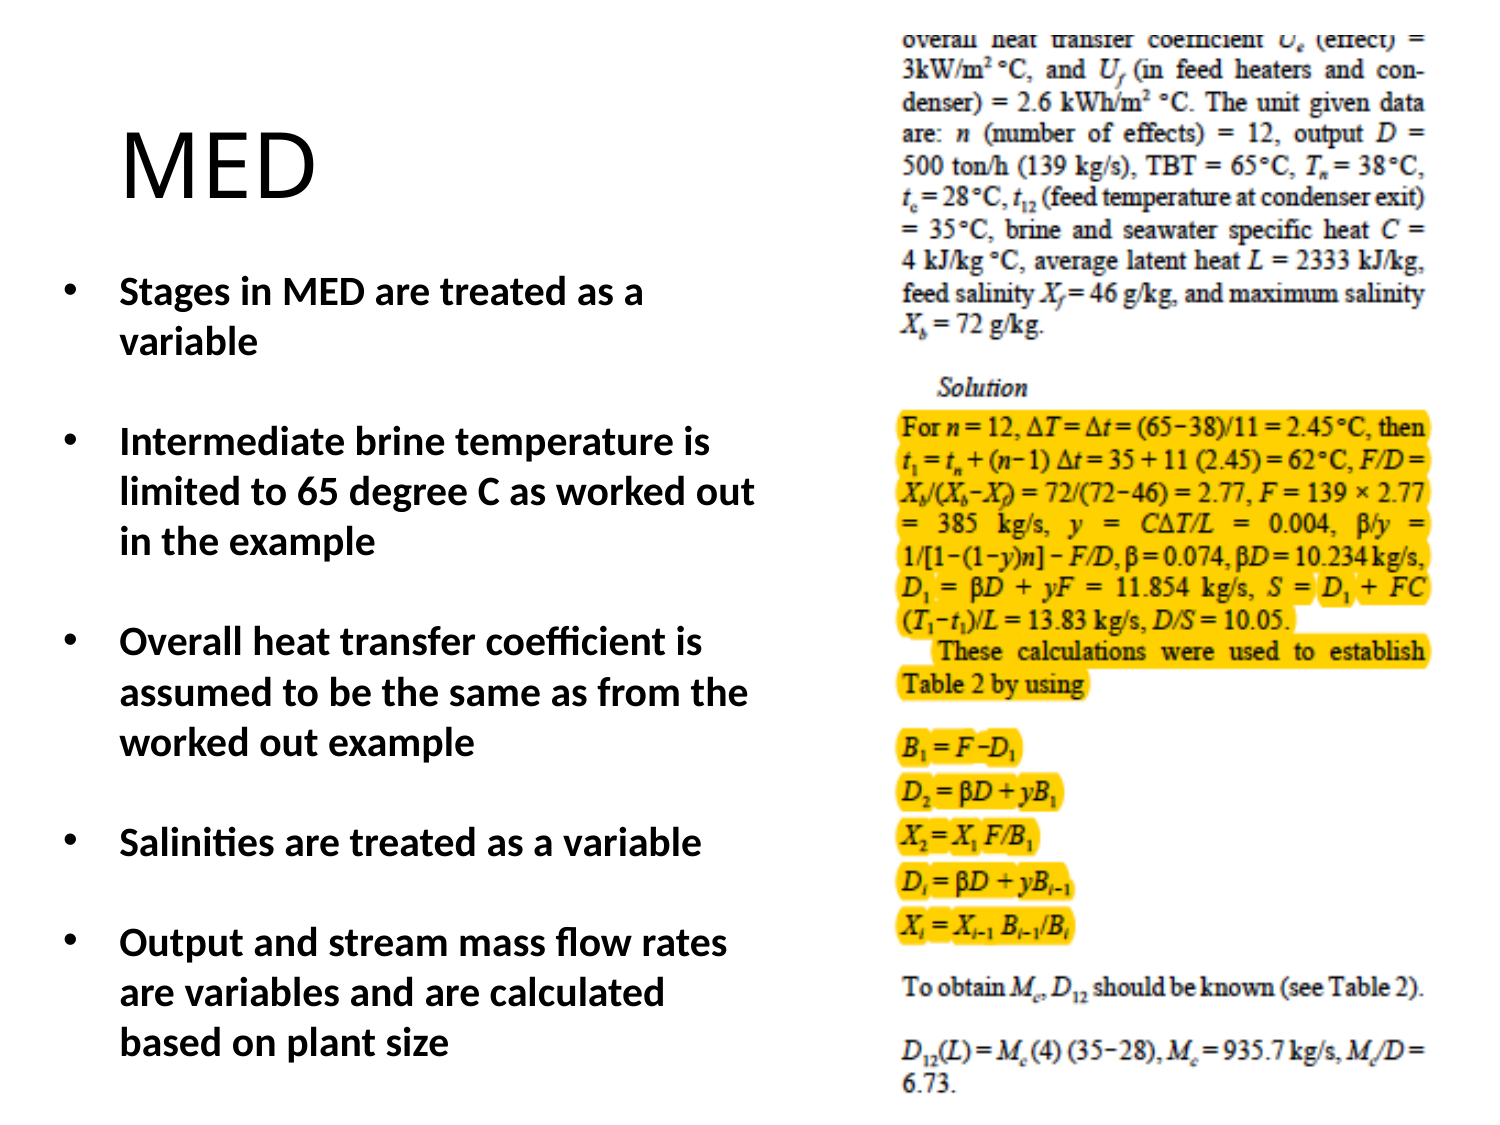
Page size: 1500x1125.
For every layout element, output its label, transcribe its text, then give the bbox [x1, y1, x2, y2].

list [889, 35, 1483, 1102]
title MED [103, 59, 889, 278]
text_box Stages in MED are treated as a variable Intermediate brine temperature is limited to 65 degree C as worked out in the example Overall heat transfer coefficient is assumed to be the same as from the worked out example Salinities are treated as a variable Output and stream mass flow rates are variables and are calculated based on plant size [48, 256, 773, 1072]
